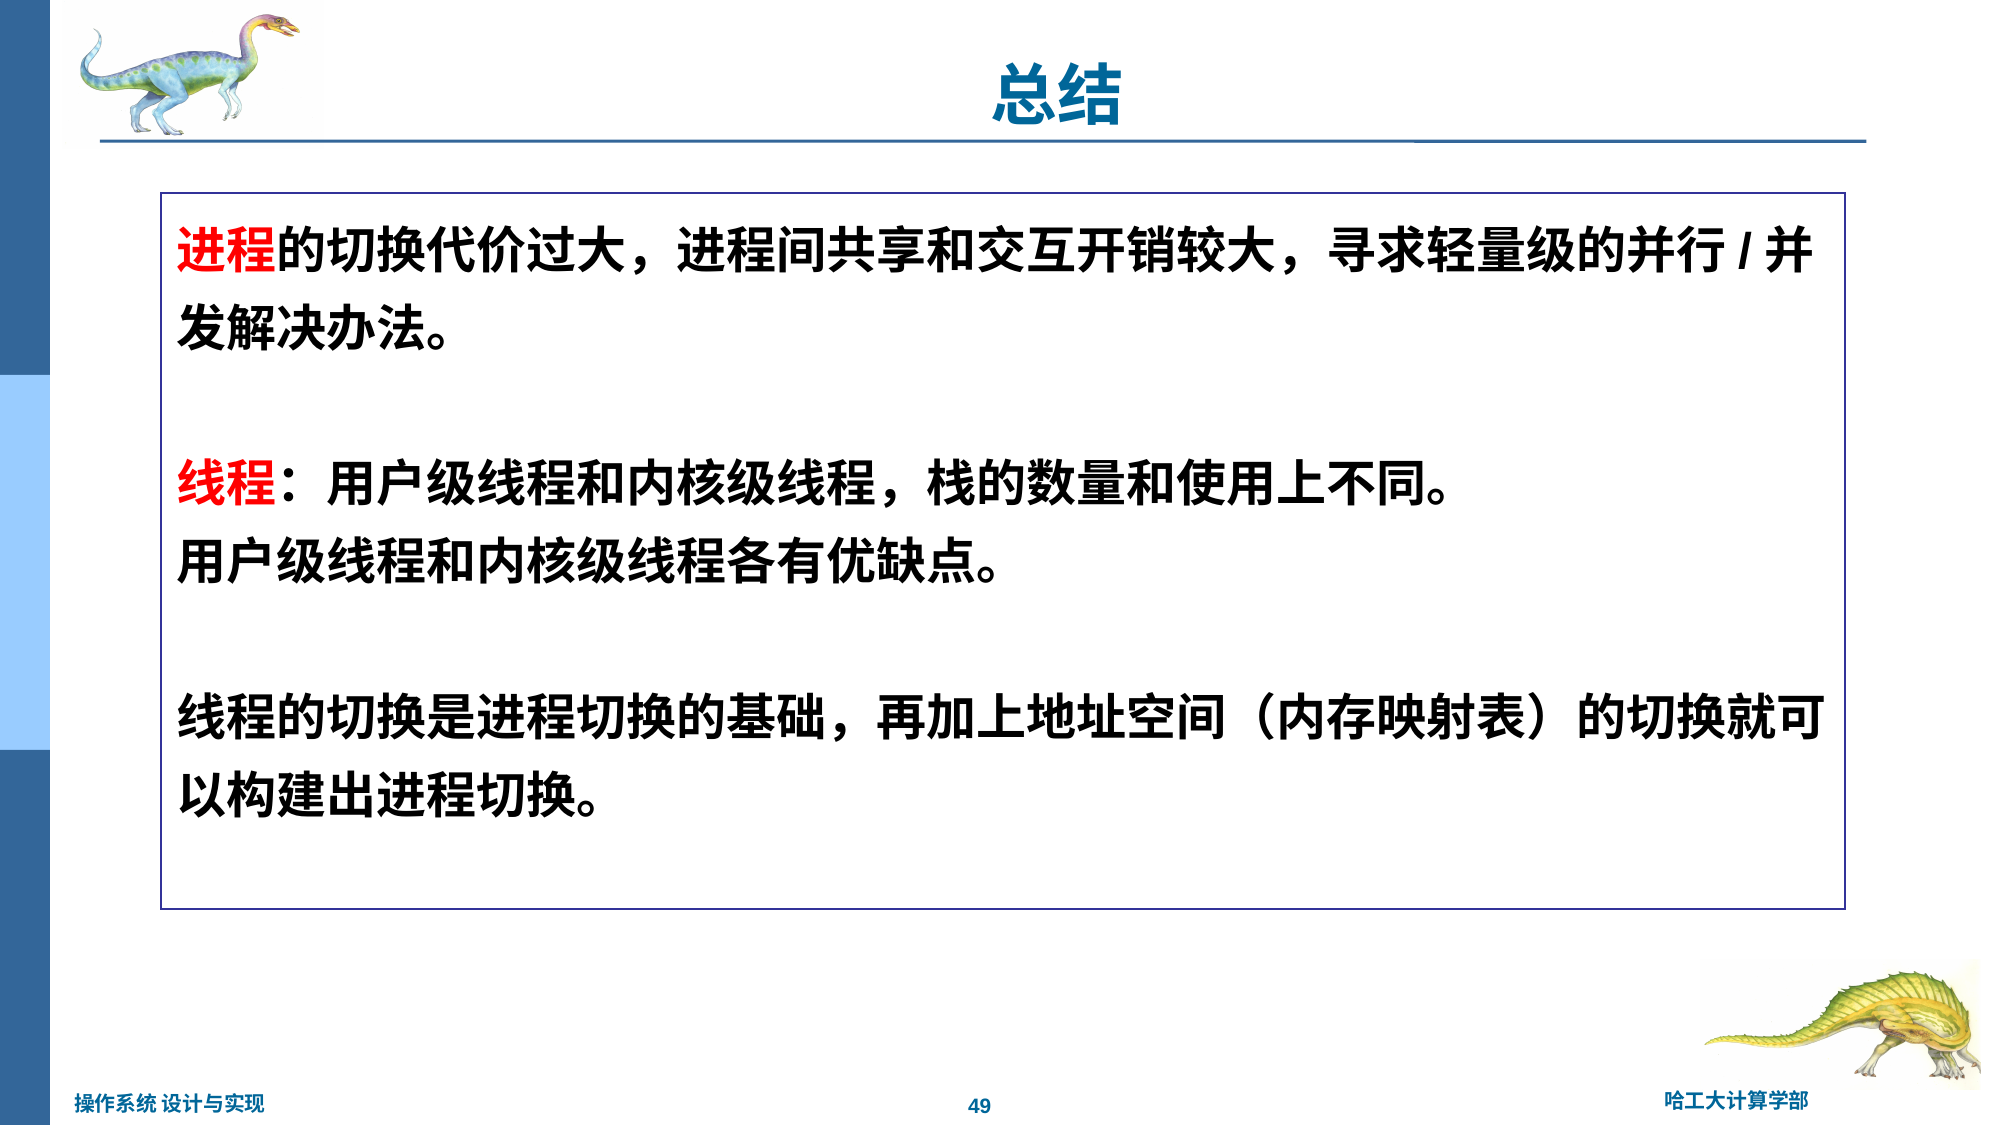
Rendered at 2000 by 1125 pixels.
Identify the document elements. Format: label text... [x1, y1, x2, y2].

picture [1700, 959, 1981, 1090]
picture [62, 0, 324, 149]
text_box 进程的切换代价过大，进程间共享和交互开销较大，寻求轻量级的并行/并发解决办法。 线程：用户级线程和内核级线程，栈的数量和使用上不同。 用户级线程和内核级线程各有优缺点。 线程的切换是进程切换的基础，再加上地址空间（内存映射表）的切换就可以构建出进程切换。 [161, 192, 1846, 909]
text_box 总结 [359, 45, 1755, 141]
